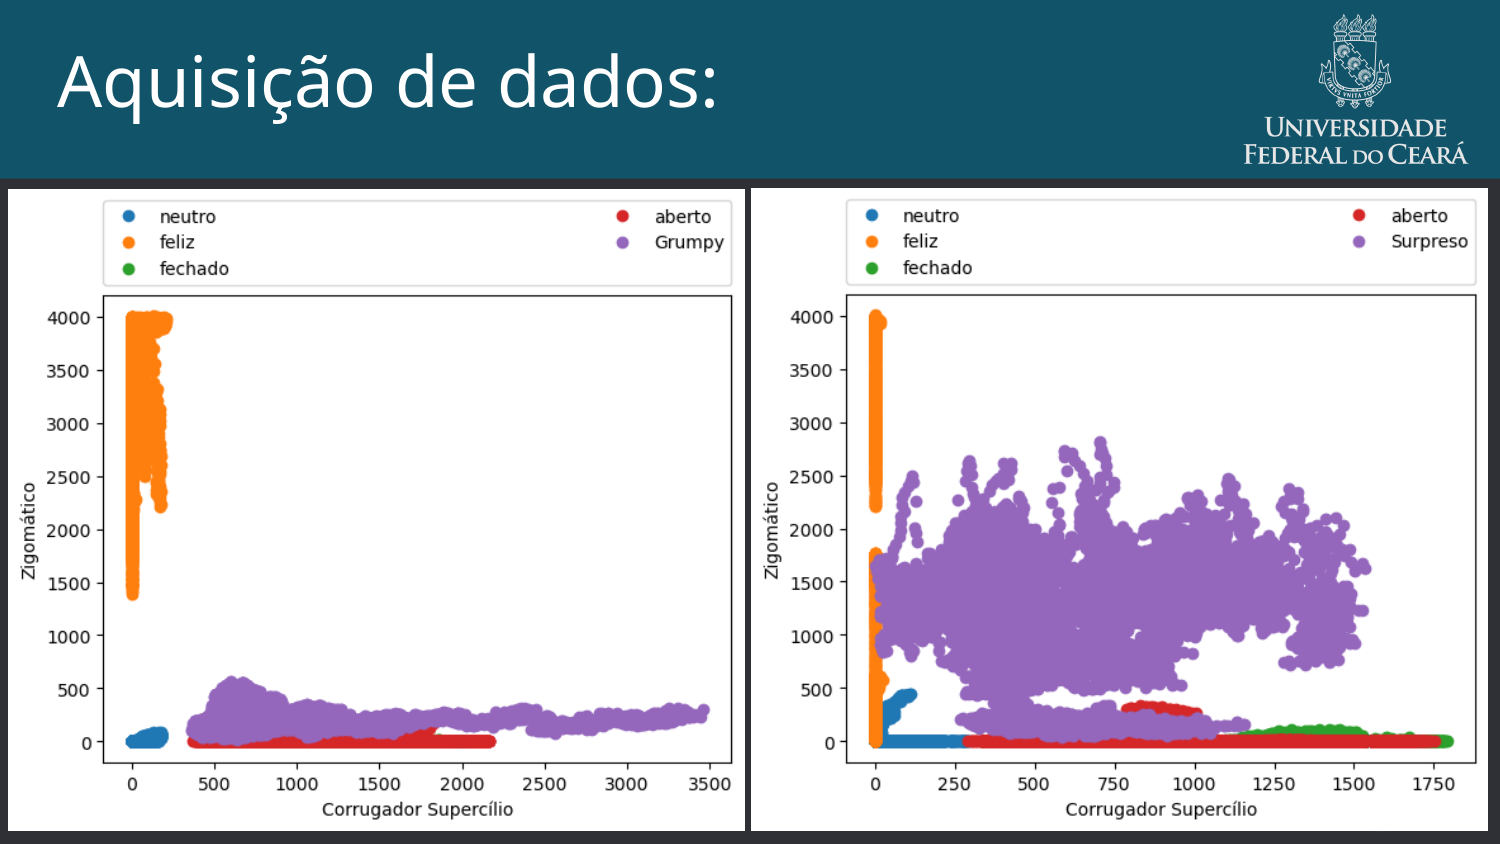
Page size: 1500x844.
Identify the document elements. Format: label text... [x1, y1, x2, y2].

picture [1236, 8, 1474, 171]
text_box Aquisição de dados: [42, 21, 845, 158]
picture [8, 189, 745, 831]
text_box [0, 0, 1500, 179]
picture [751, 188, 1488, 832]
